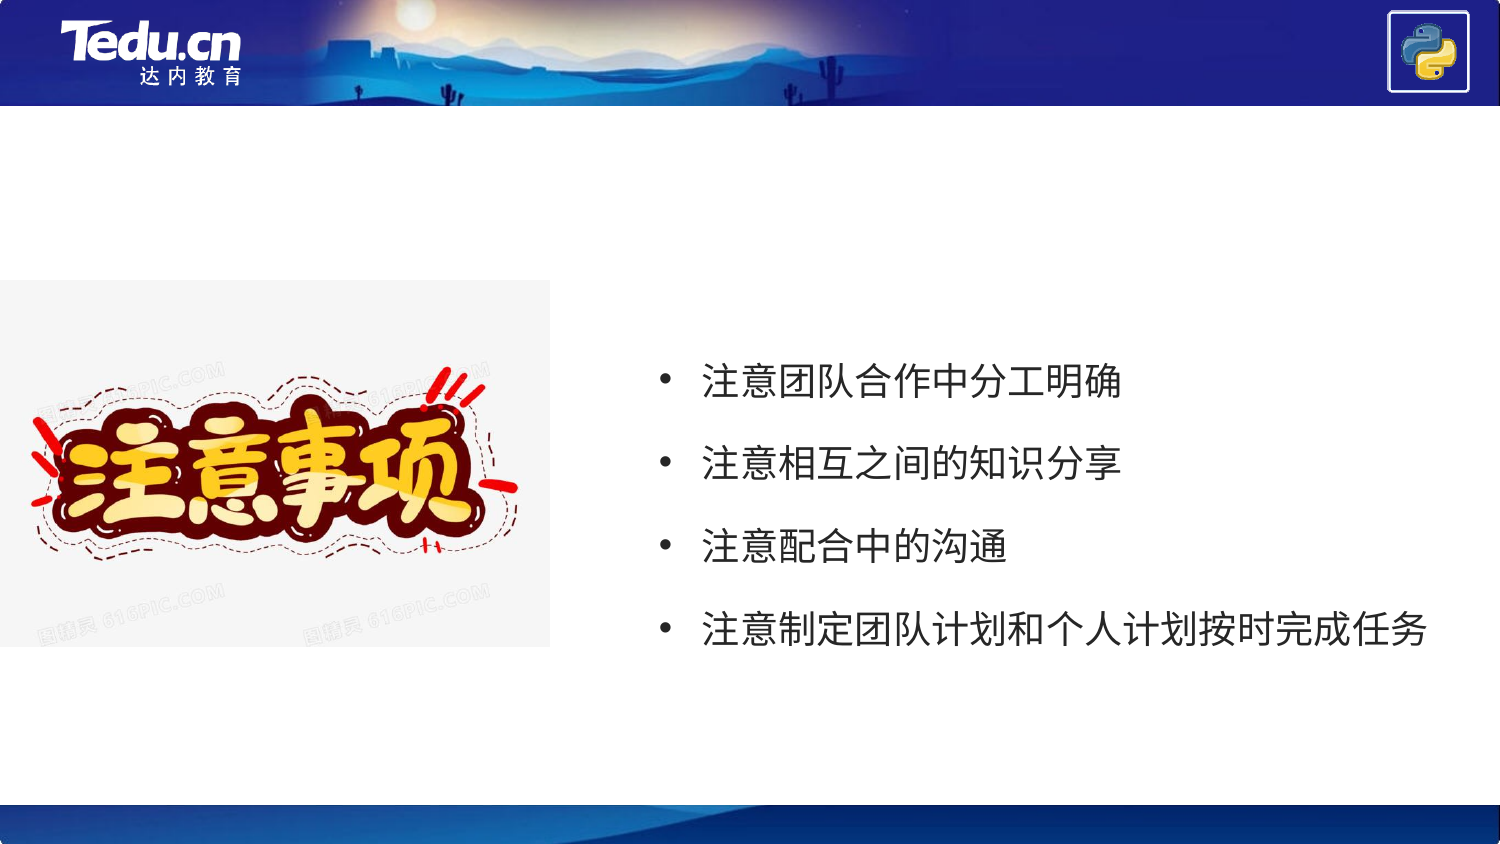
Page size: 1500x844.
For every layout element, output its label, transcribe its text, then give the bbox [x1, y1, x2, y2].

list 注意团队合作中分工明确 注意相互之间的知识分享 注意配合中的沟通 注意制定团队计划和个人计划按时完成任务 [643, 315, 1500, 813]
picture [0, 805, 1500, 844]
picture [0, 0, 1500, 115]
picture [0, 280, 550, 648]
